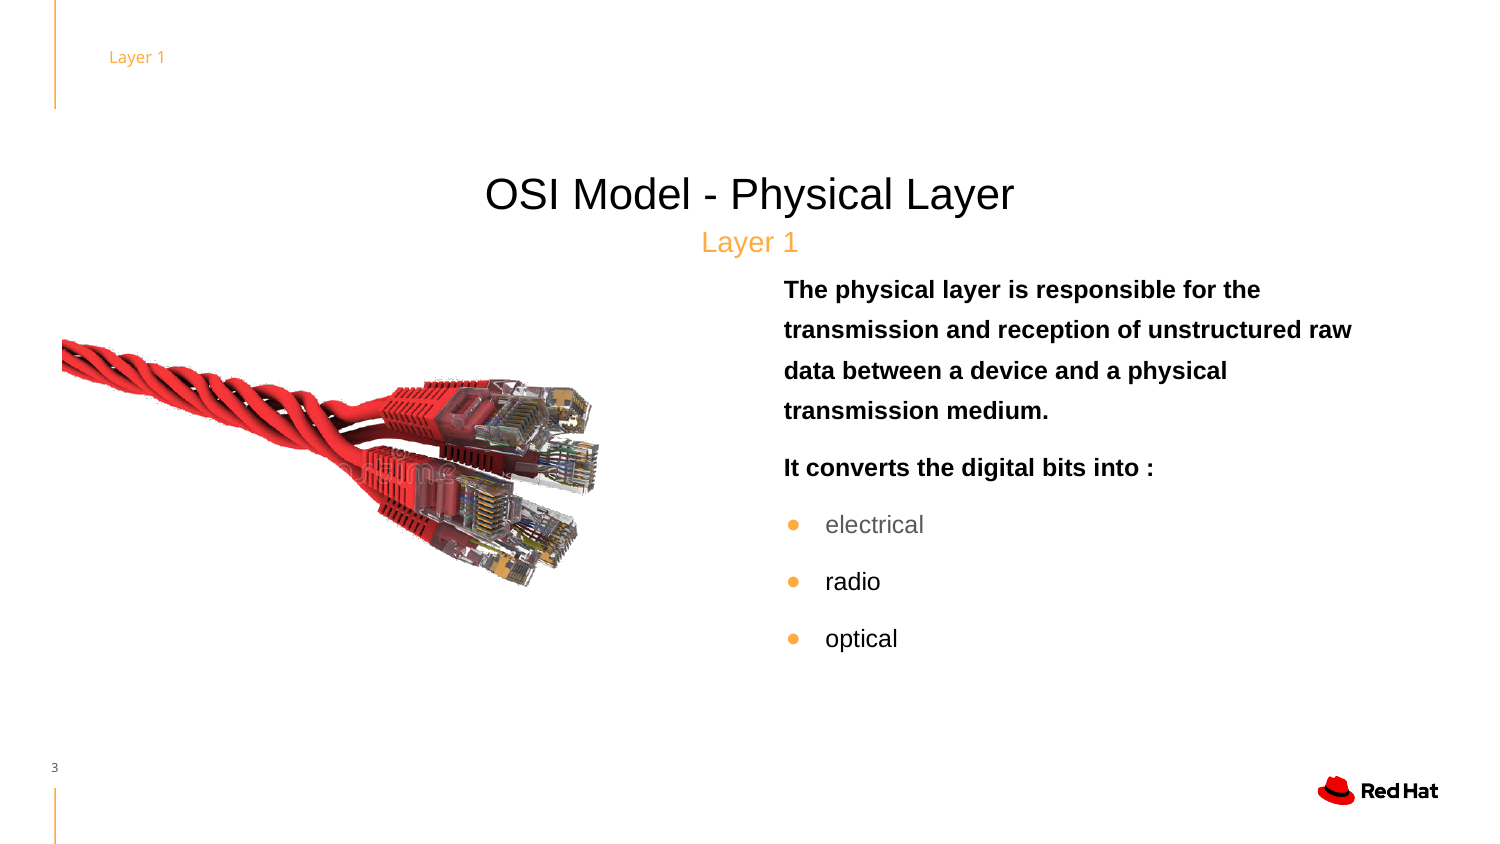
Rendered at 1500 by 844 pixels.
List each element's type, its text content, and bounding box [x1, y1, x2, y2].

subtitle Layer 1 [108, 204, 1392, 240]
picture [1317, 776, 1438, 805]
title OSI Model - Physical Layer [108, 135, 1392, 204]
list The physical layer is responsible for the transmission and reception of unstructured raw data between a device and a physical transmission medium. It converts the digital bits into : electrical radio optical [783, 263, 1392, 722]
subtitle Layer 1 [55, 6, 689, 108]
slide_number ‹#› [10, 759, 101, 777]
picture [61, 288, 645, 639]
